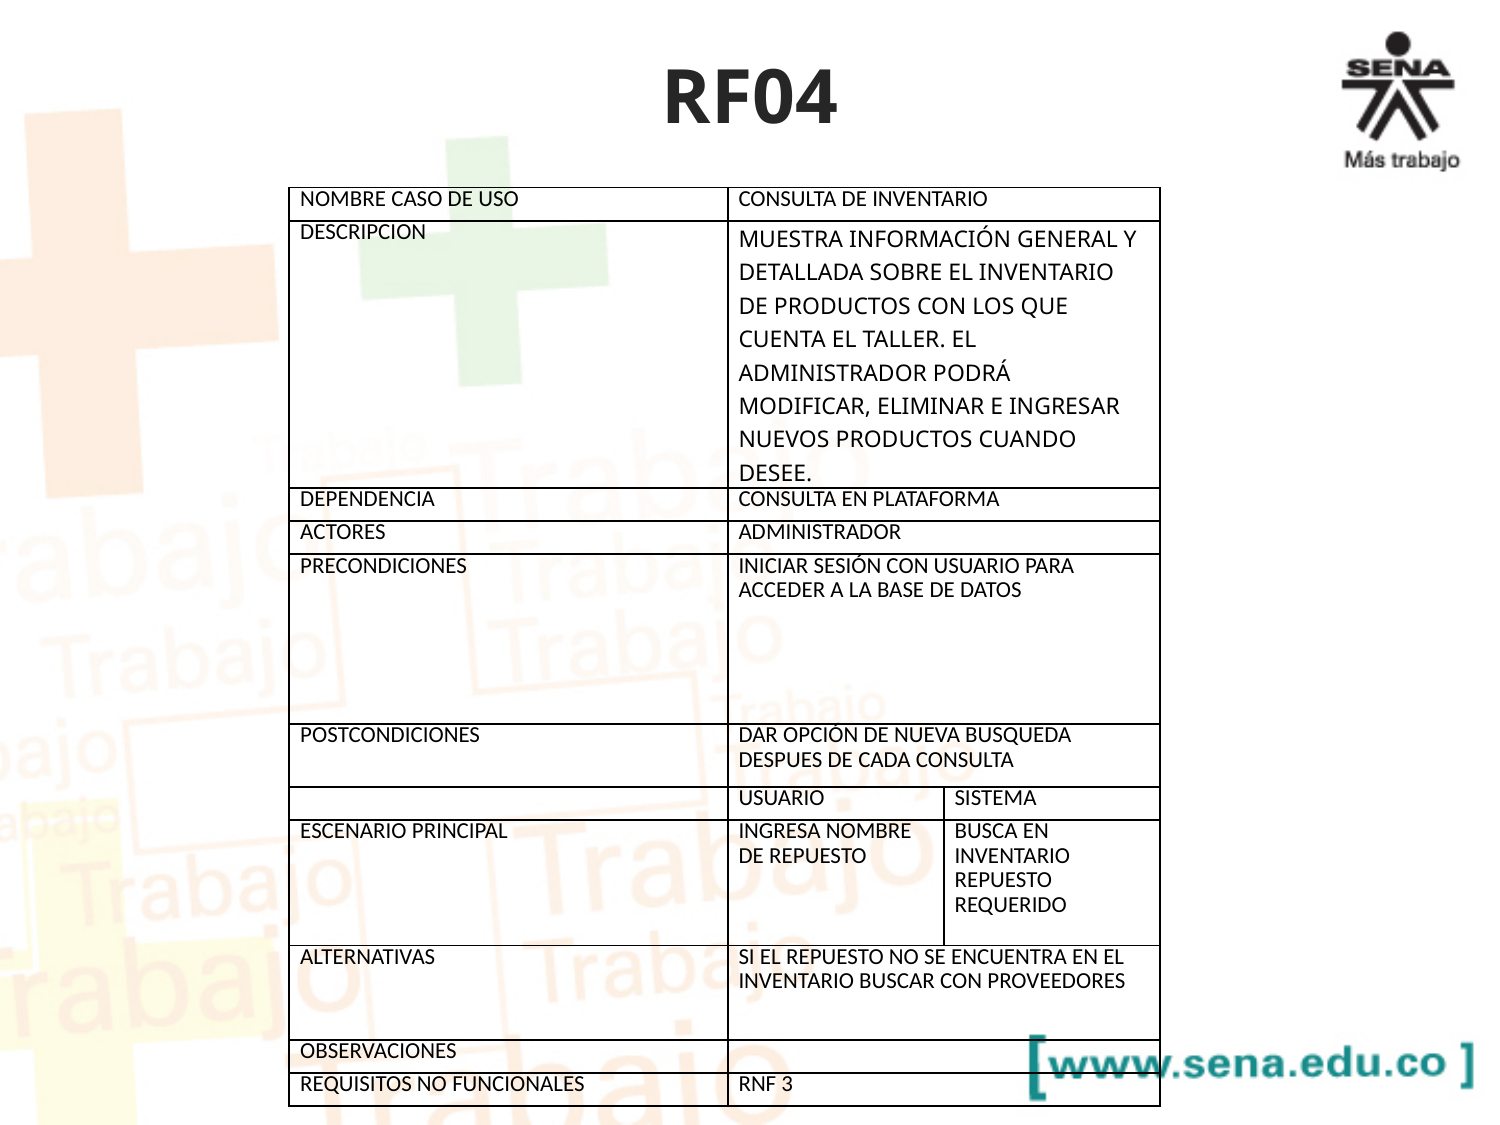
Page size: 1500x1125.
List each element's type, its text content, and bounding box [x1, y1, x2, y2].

table_cell BUSCA EN INVENTARIO REPUESTO REQUERIDO [945, 821, 1159, 945]
table_cell INICIAR SESIÓN CON USUARIO PARA ACCEDER A LA BASE DE DATOS [729, 555, 1159, 723]
table_cell ADMINISTRADOR [729, 522, 1159, 553]
table_cell REQUISITOS NO FUNCIONALES [290, 1074, 727, 1105]
table_cell PRECONDICIONES [290, 555, 727, 723]
table_cell ALTERNATIVAS [290, 946, 727, 1039]
table_cell ESCENARIO PRINCIPAL [290, 821, 727, 945]
table_cell RNF 3 [729, 1074, 1159, 1105]
table_cell SISTEMA [945, 788, 1159, 819]
table_cell INGRESA NOMBRE DE REPUESTO [729, 821, 943, 945]
table_header CONSULTA DE INVENTARIO [729, 188, 1159, 220]
table_cell DESCRIPCION [290, 222, 727, 487]
table_cell DAR OPCIÓN DE NUEVA BUSQUEDA DESPUES DE CADA CONSULTA [729, 725, 1159, 786]
table_cell OBSERVACIONES [290, 1041, 727, 1072]
table_cell POSTCONDICIONES [290, 725, 727, 786]
title RF04 [75, 0, 1425, 188]
picture [0, 0, 1500, 1125]
table_cell [290, 788, 727, 819]
table_cell DEPENDENCIA [290, 489, 727, 520]
table_cell [729, 1041, 1159, 1072]
table_cell USUARIO [729, 788, 943, 819]
table_cell ACTORES [290, 522, 727, 553]
table_cell MUESTRA INFORMACIÓN GENERAL Y DETALLADA SOBRE EL INVENTARIO DE PRODUCTOS CON LOS QUE CUENTA EL TALLER. EL ADMINISTRADOR PODRÁ MODIFICAR, ELIMINAR E INGRESAR NUEVOS PRODUCTOS CUANDO DESEE. [729, 222, 1159, 487]
table_cell SI EL REPUESTO NO SE ENCUENTRA EN EL INVENTARIO BUSCAR CON PROVEEDORES [729, 946, 1159, 1039]
table_header NOMBRE CASO DE USO [290, 188, 727, 220]
table_cell CONSULTA EN PLATAFORMA [729, 489, 1159, 520]
